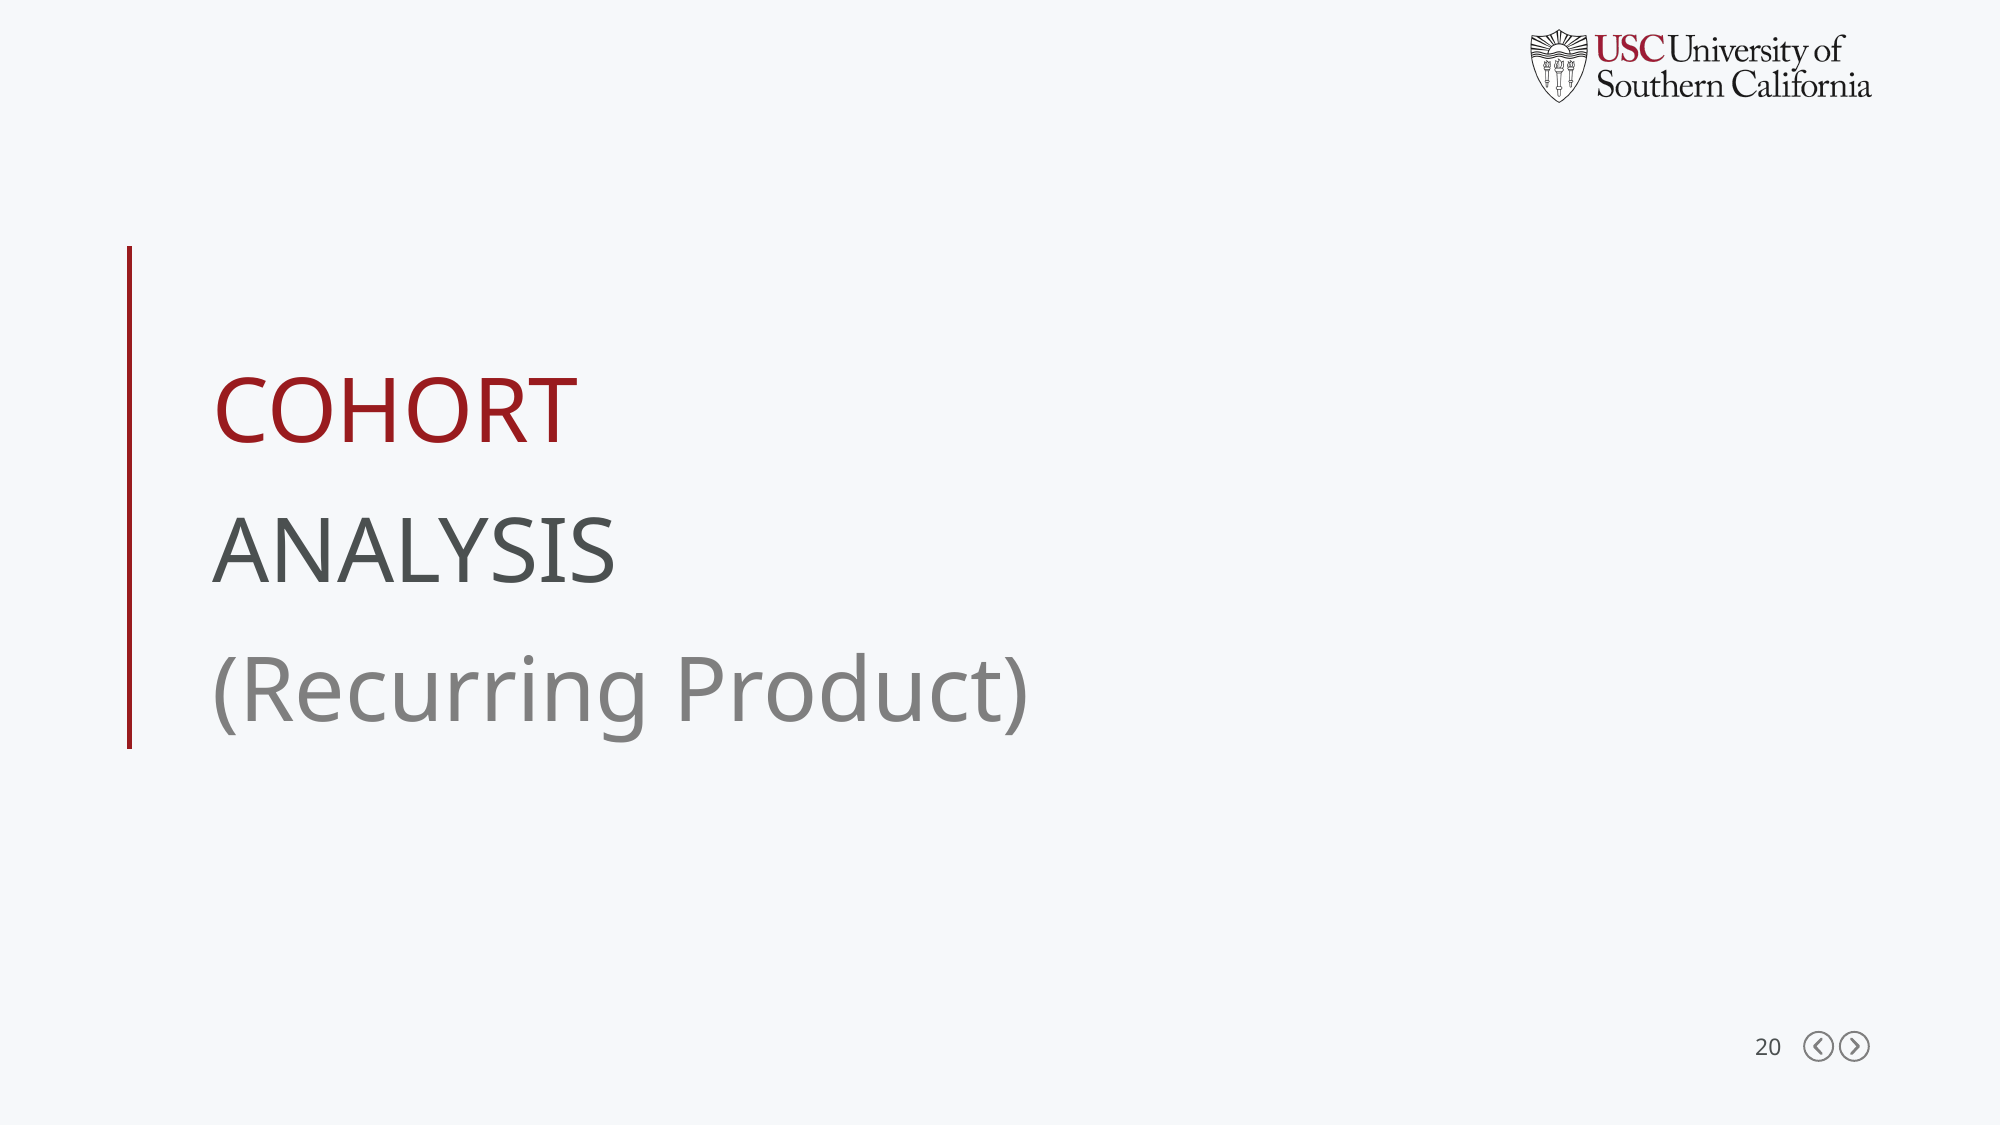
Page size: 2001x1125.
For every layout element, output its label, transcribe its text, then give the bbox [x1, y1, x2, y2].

picture [1527, 25, 1876, 108]
text_box COHORT ANALYSIS (Recurring Product) [212, 212, 1158, 879]
